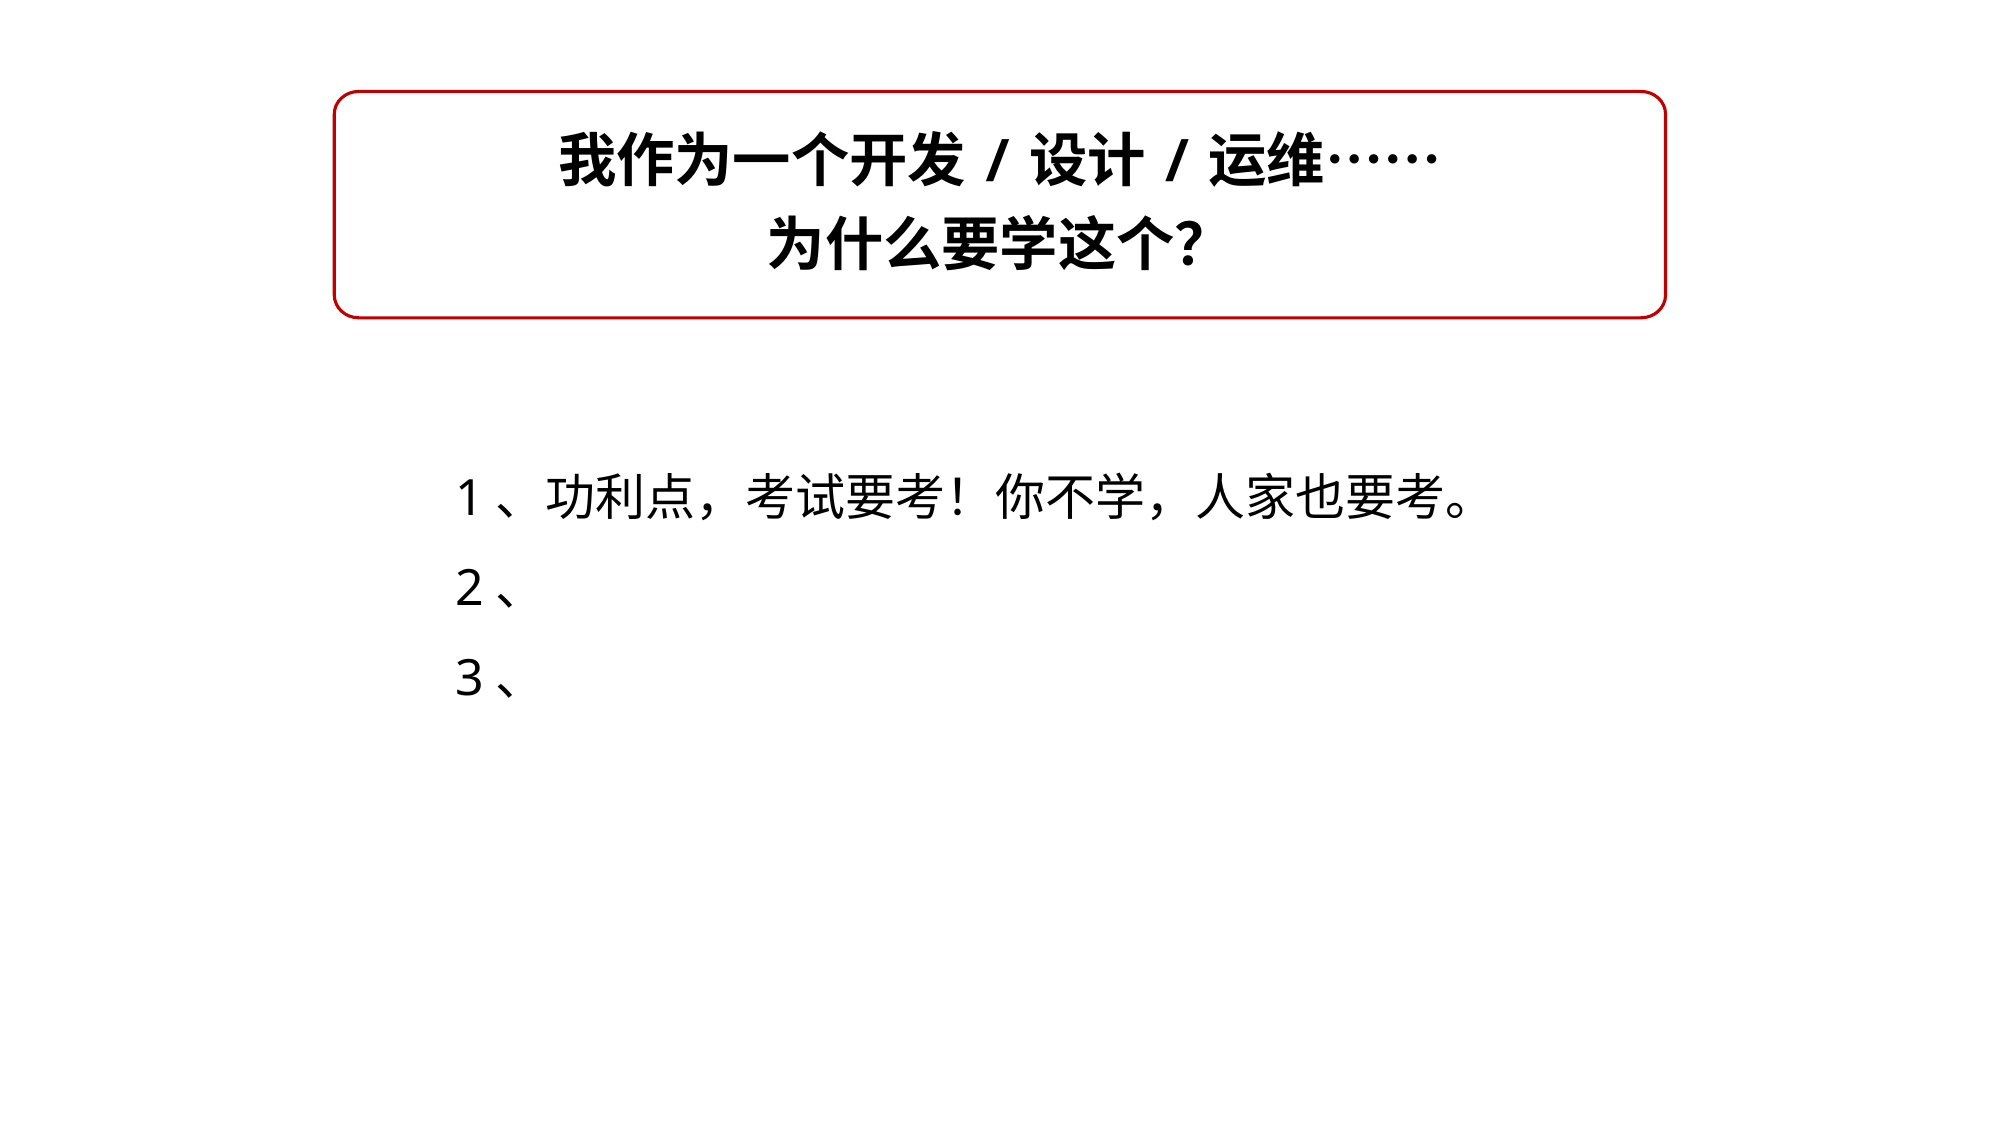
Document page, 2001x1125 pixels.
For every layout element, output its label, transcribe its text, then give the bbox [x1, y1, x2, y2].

text_box 我作为一个开发/设计/运维…… 为什么要学这个？ [333, 90, 1667, 319]
text_box 1、功利点，考试要考！你不学，人家也要考。 2、长远点，以后搞个管理者试试。 3、现实点，知己知彼百战百胜。 [440, 428, 1541, 713]
